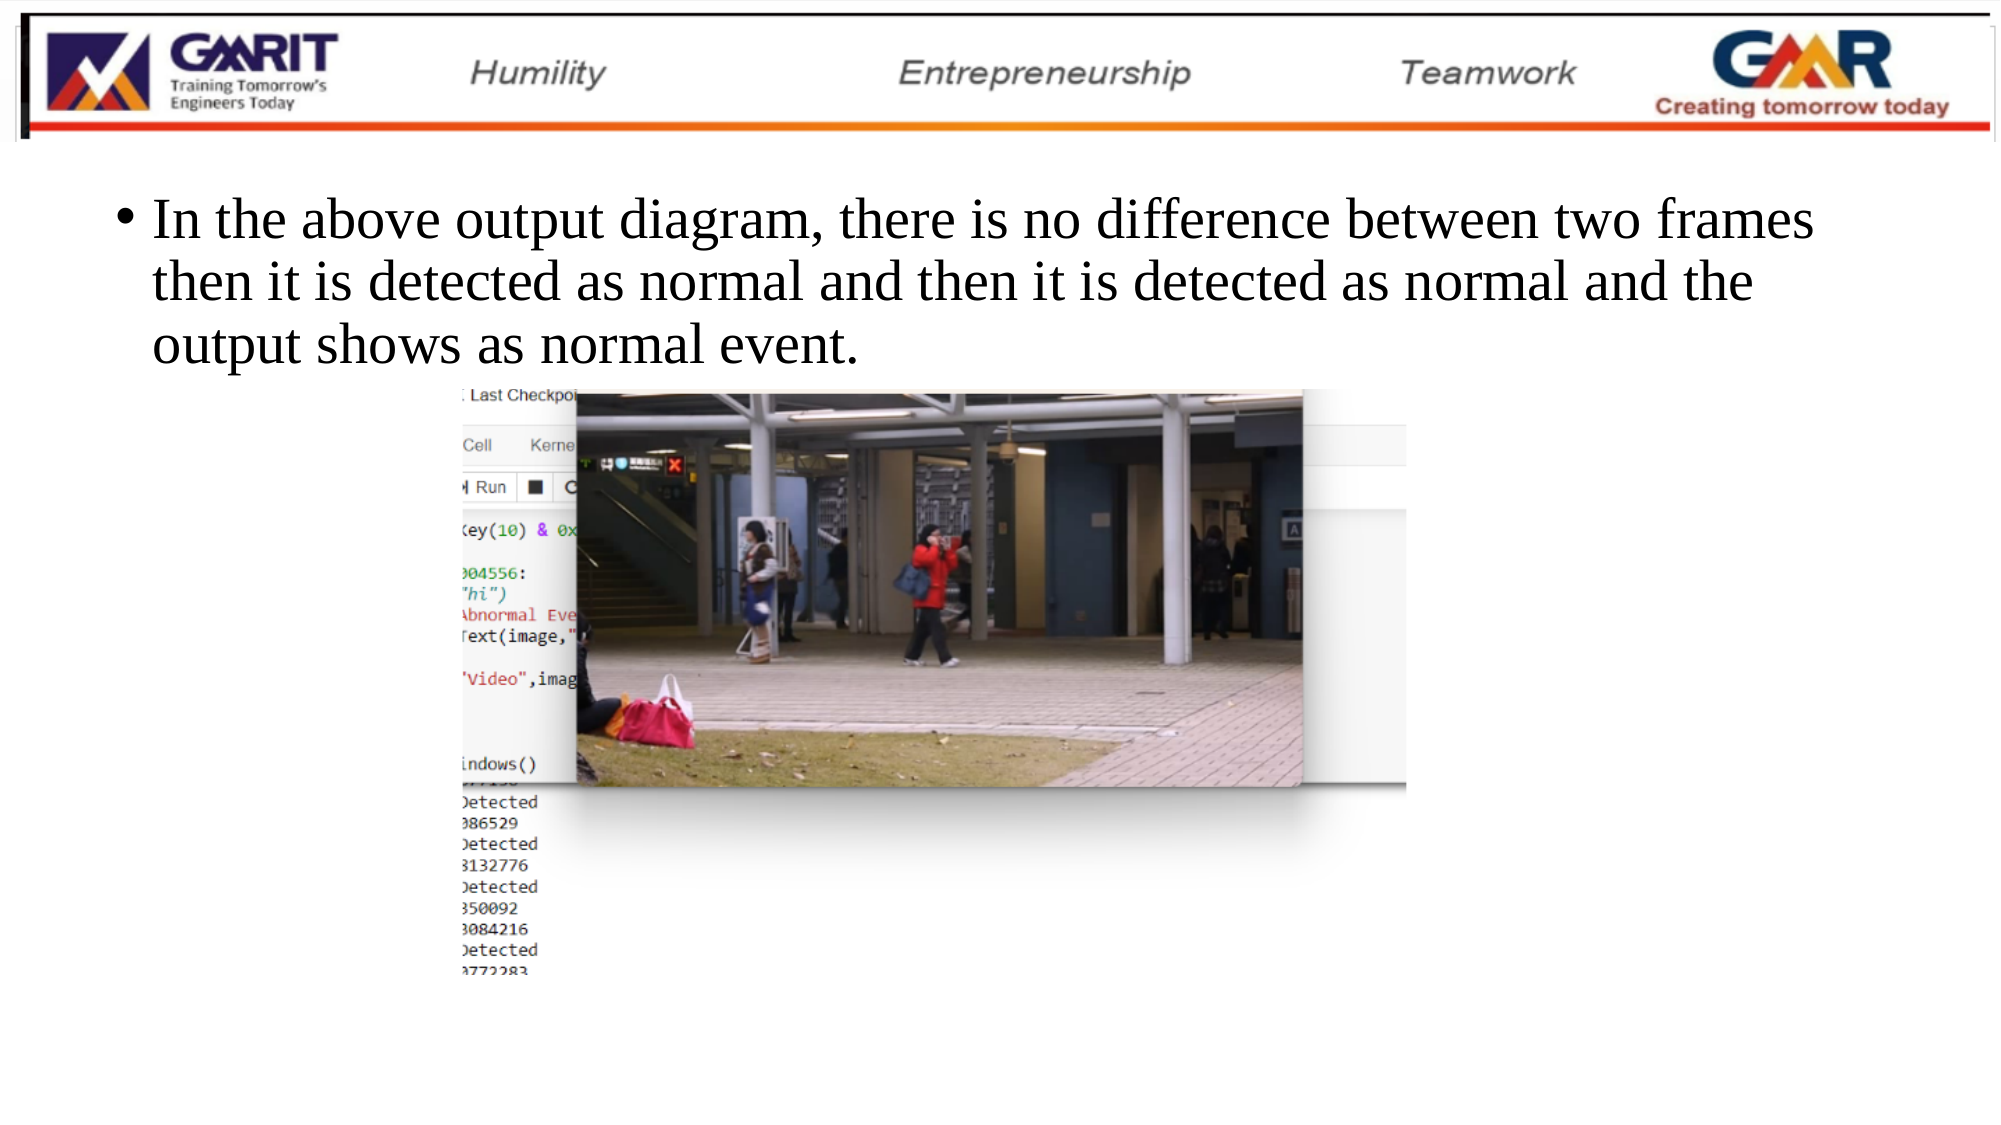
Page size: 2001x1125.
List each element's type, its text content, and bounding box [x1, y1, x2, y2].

picture [462, 389, 1407, 975]
list In the above output diagram, there is no difference between two frames then it is detected as normal and then it is detected as normal and the output shows as normal event. [100, 180, 1890, 457]
picture [0, 0, 2000, 142]
